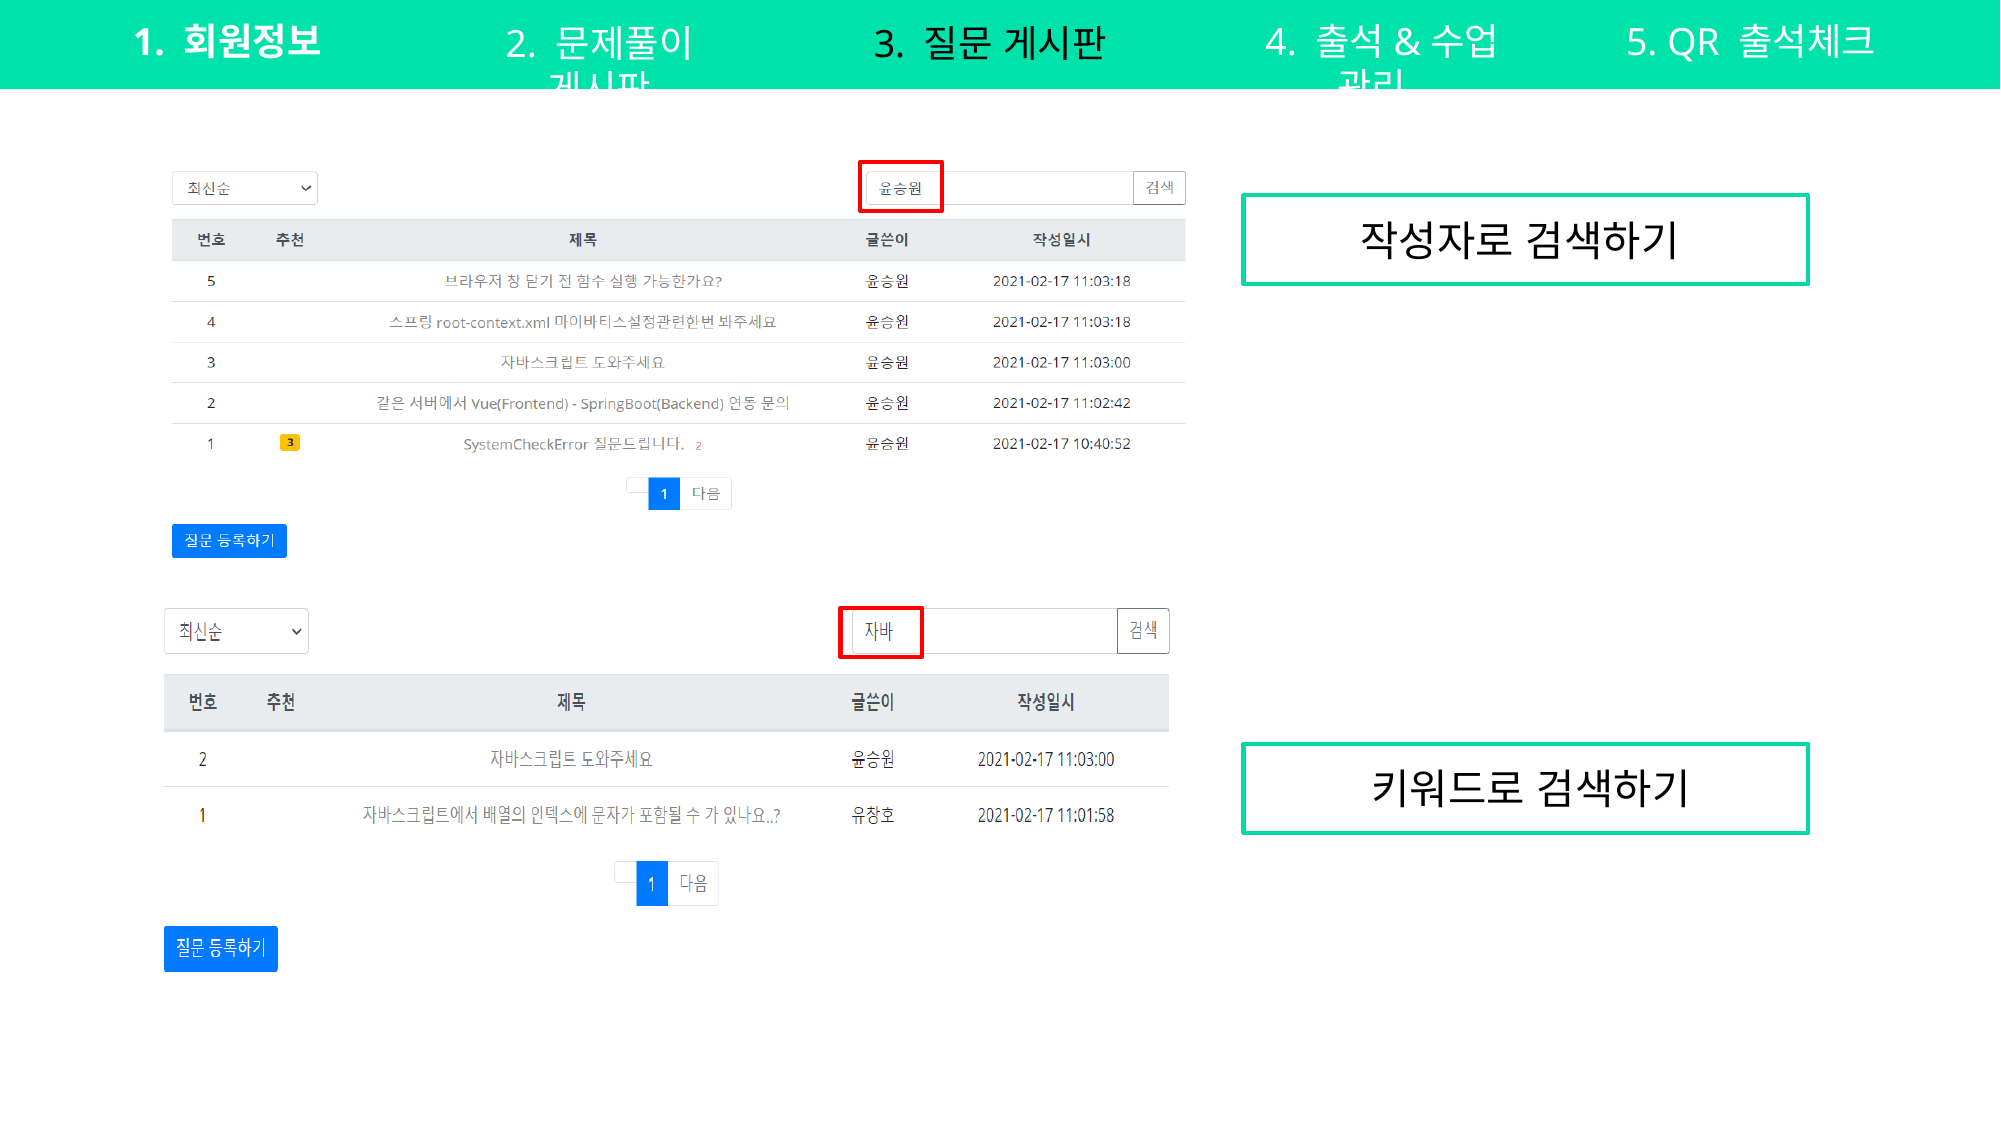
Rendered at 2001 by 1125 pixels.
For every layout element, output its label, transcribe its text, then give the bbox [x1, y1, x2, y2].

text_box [1549, 10, 1912, 74]
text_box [0, 10, 1547, 74]
text_box [0, 0, 2000, 89]
text_box 작성자로 검색하기 [1241, 193, 1810, 286]
picture [156, 595, 1174, 986]
text_box 키워드로 검색하기 [1241, 742, 1810, 835]
picture [164, 161, 1194, 563]
